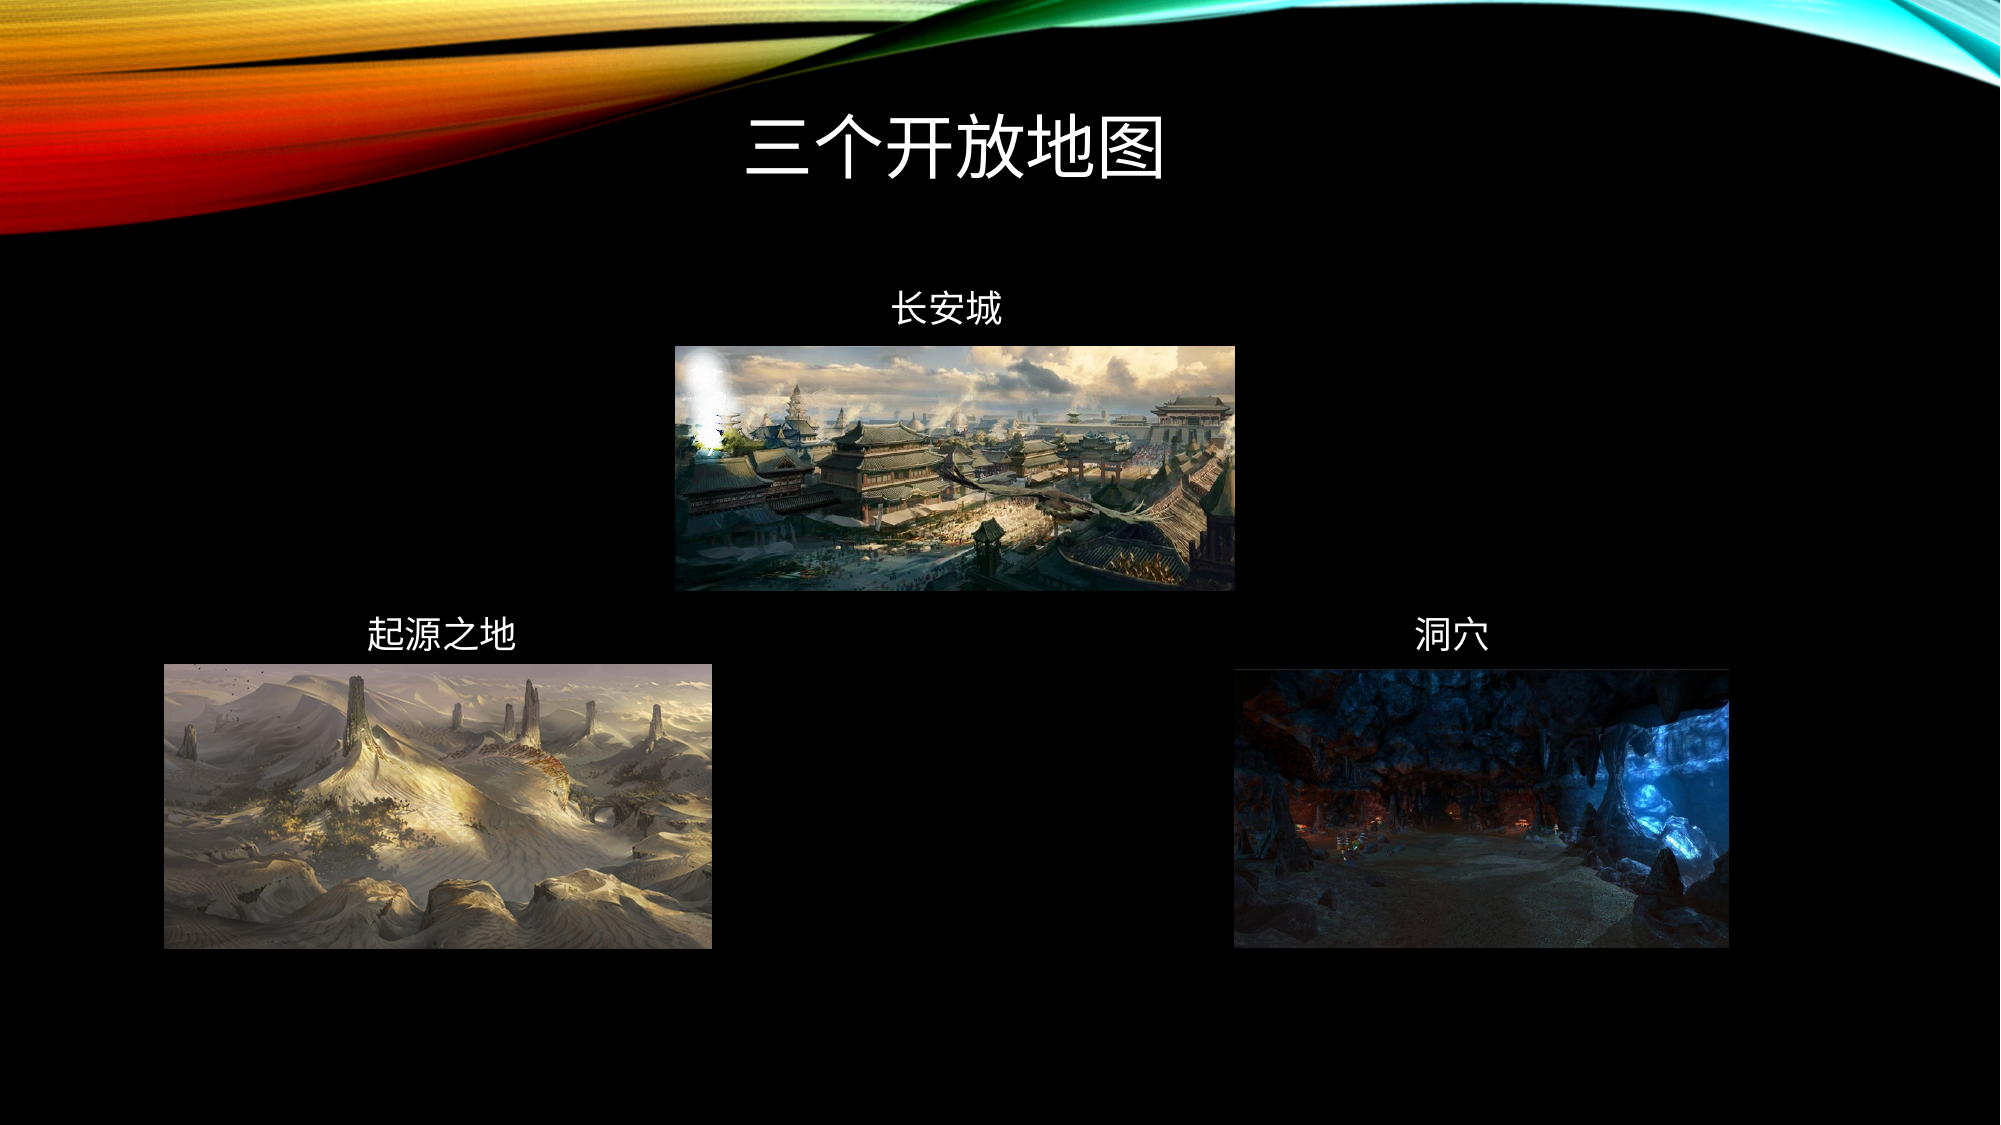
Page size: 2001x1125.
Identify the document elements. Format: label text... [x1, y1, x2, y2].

picture [1234, 669, 1729, 948]
picture [164, 664, 713, 949]
picture [0, 0, 2000, 237]
picture [675, 345, 1236, 591]
title 三个开放地图 [532, 104, 1378, 197]
text_box 长安城 [824, 277, 1070, 338]
text_box 洞穴 [1335, 604, 1570, 664]
text_box 起源之地 [352, 604, 563, 664]
